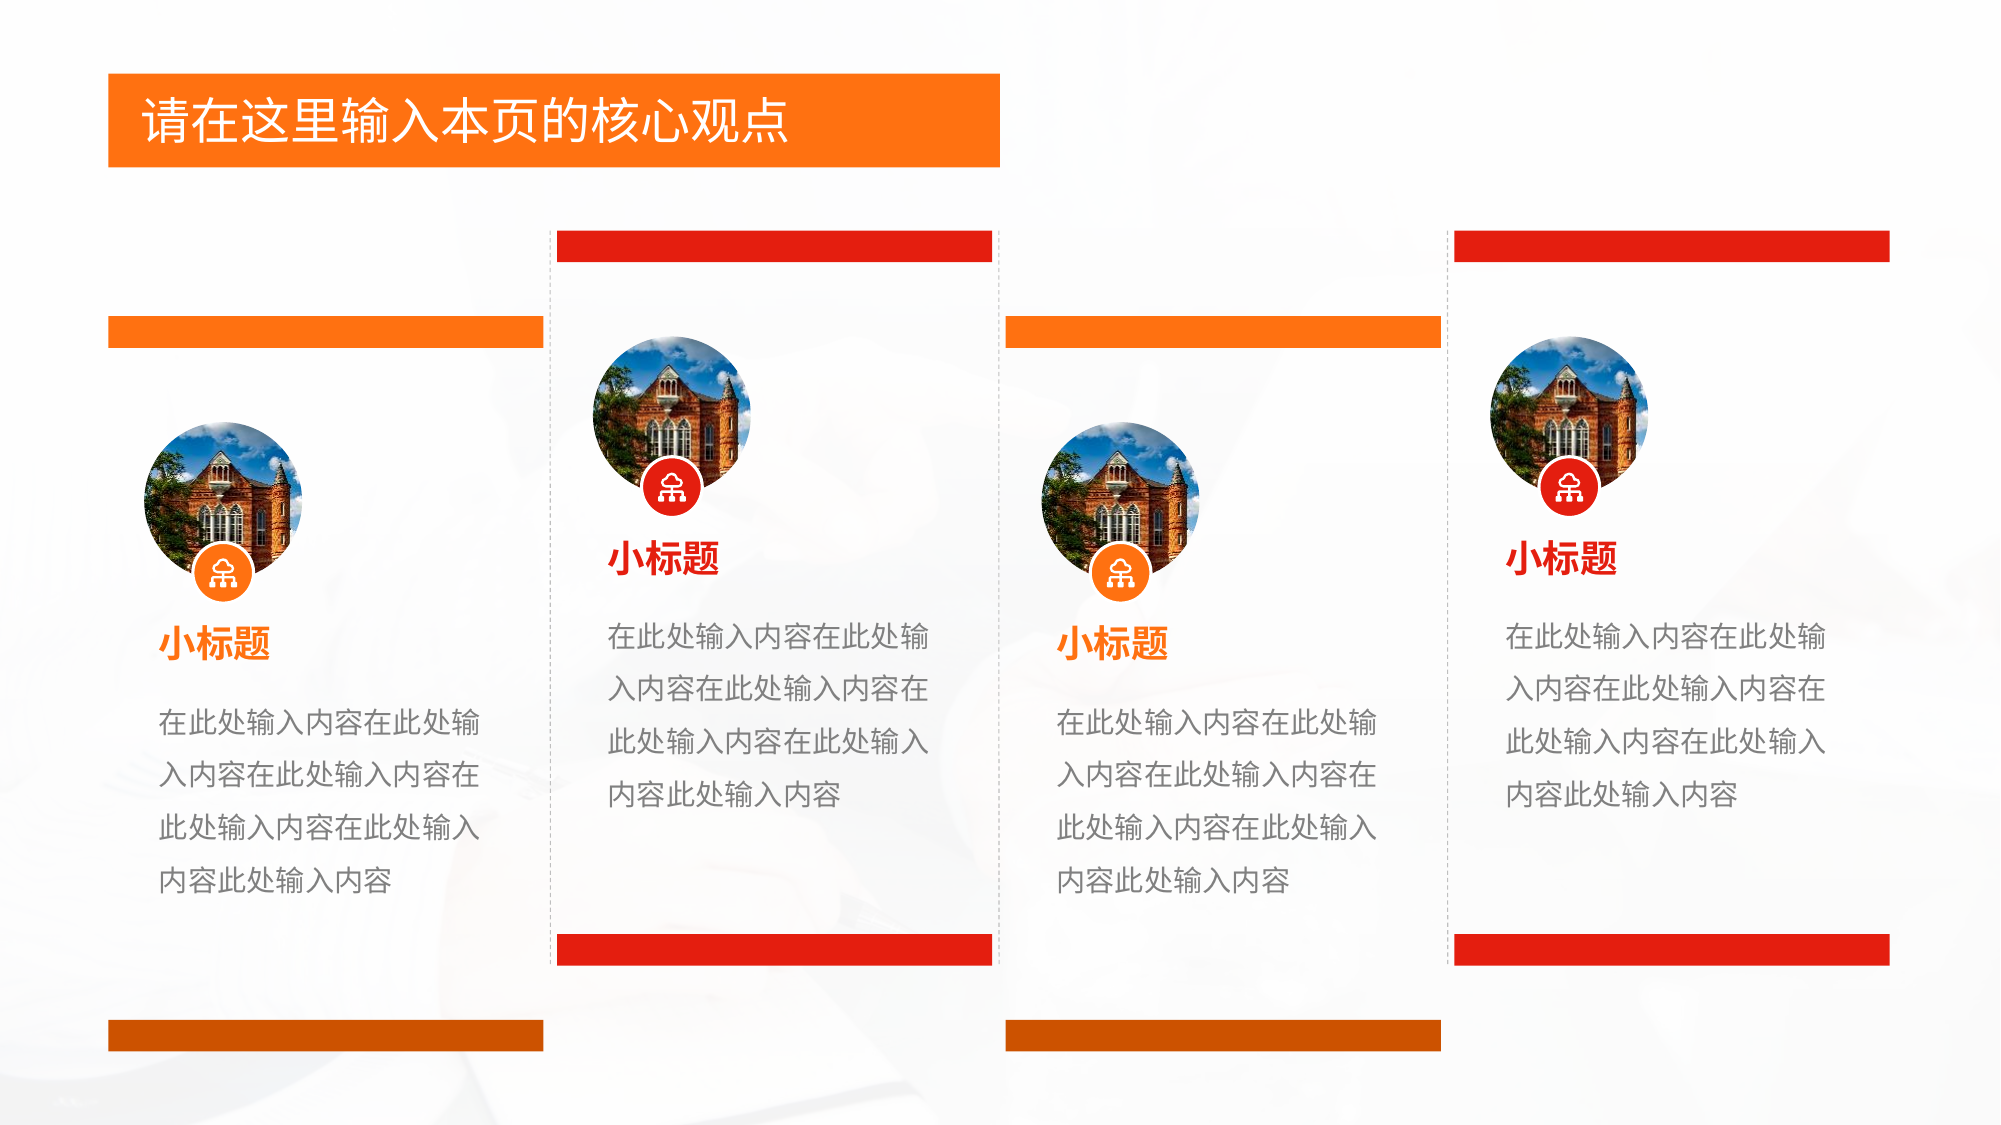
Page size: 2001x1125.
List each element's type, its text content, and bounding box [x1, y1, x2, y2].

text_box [1005, 316, 1441, 1052]
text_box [1490, 521, 1854, 860]
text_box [592, 521, 957, 860]
text_box [107, 72, 1001, 169]
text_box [144, 606, 508, 946]
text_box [1041, 422, 1200, 604]
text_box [1490, 336, 1649, 518]
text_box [108, 316, 544, 1052]
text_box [144, 422, 303, 604]
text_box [1454, 230, 1890, 966]
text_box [592, 336, 751, 518]
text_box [1041, 606, 1405, 946]
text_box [556, 230, 993, 966]
text_box 请在这里输入本页的核心观点 [125, 81, 936, 157]
